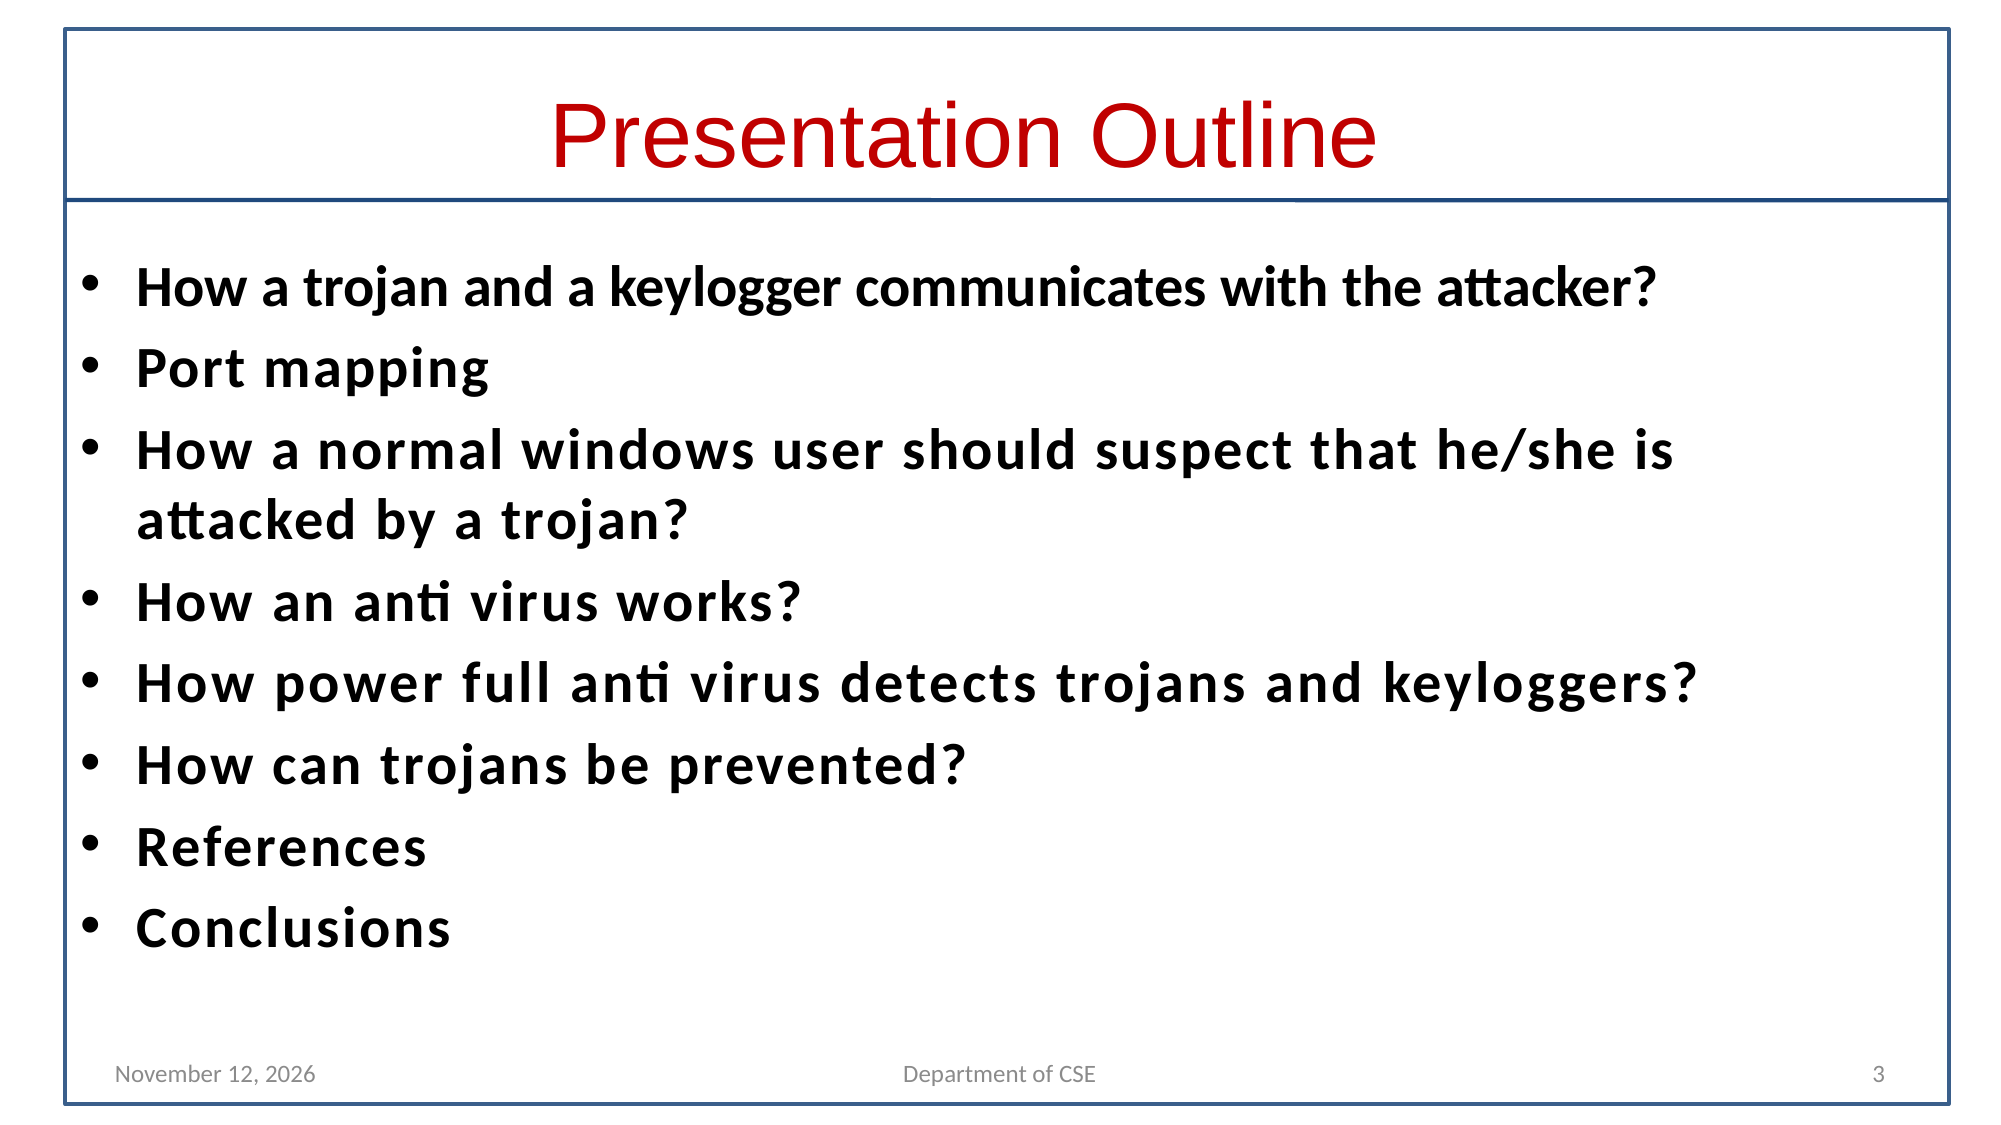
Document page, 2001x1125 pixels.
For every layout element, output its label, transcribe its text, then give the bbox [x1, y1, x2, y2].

list How a trojan and a keylogger communicates with the attacker? Port mapping How a normal windows user should suspect that he/she is attacked by a trojan? How an anti virus works? How power full anti virus detects trojans and keyloggers? How can trojans be prevented? References Conclusions [65, 240, 1923, 1043]
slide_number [99, 1042, 567, 1103]
title Presentation Outline [65, 37, 1866, 225]
footer Department of CSE [683, 1042, 1317, 1103]
slide_number 3 [1433, 1042, 1900, 1103]
